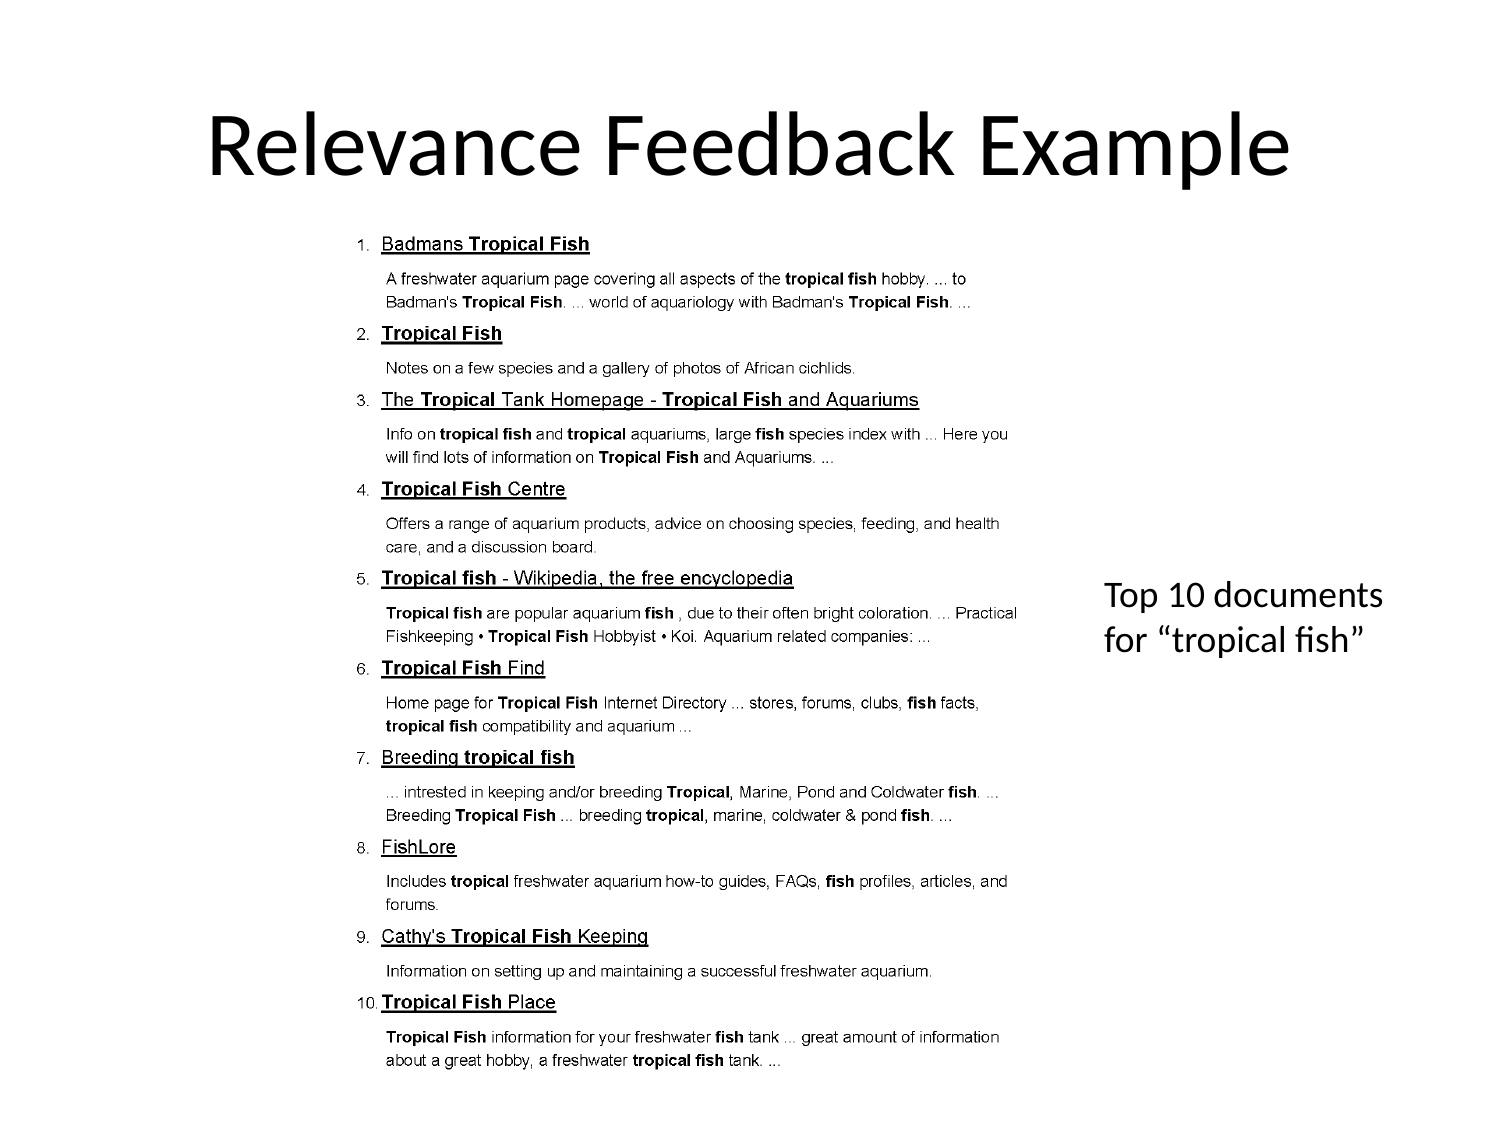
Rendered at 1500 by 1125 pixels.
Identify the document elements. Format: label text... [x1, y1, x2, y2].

picture [349, 224, 1026, 1083]
title Relevance Feedback Example [75, 45, 1425, 233]
text_box Top 10 documents for “tropical fish” [1089, 562, 1399, 668]
